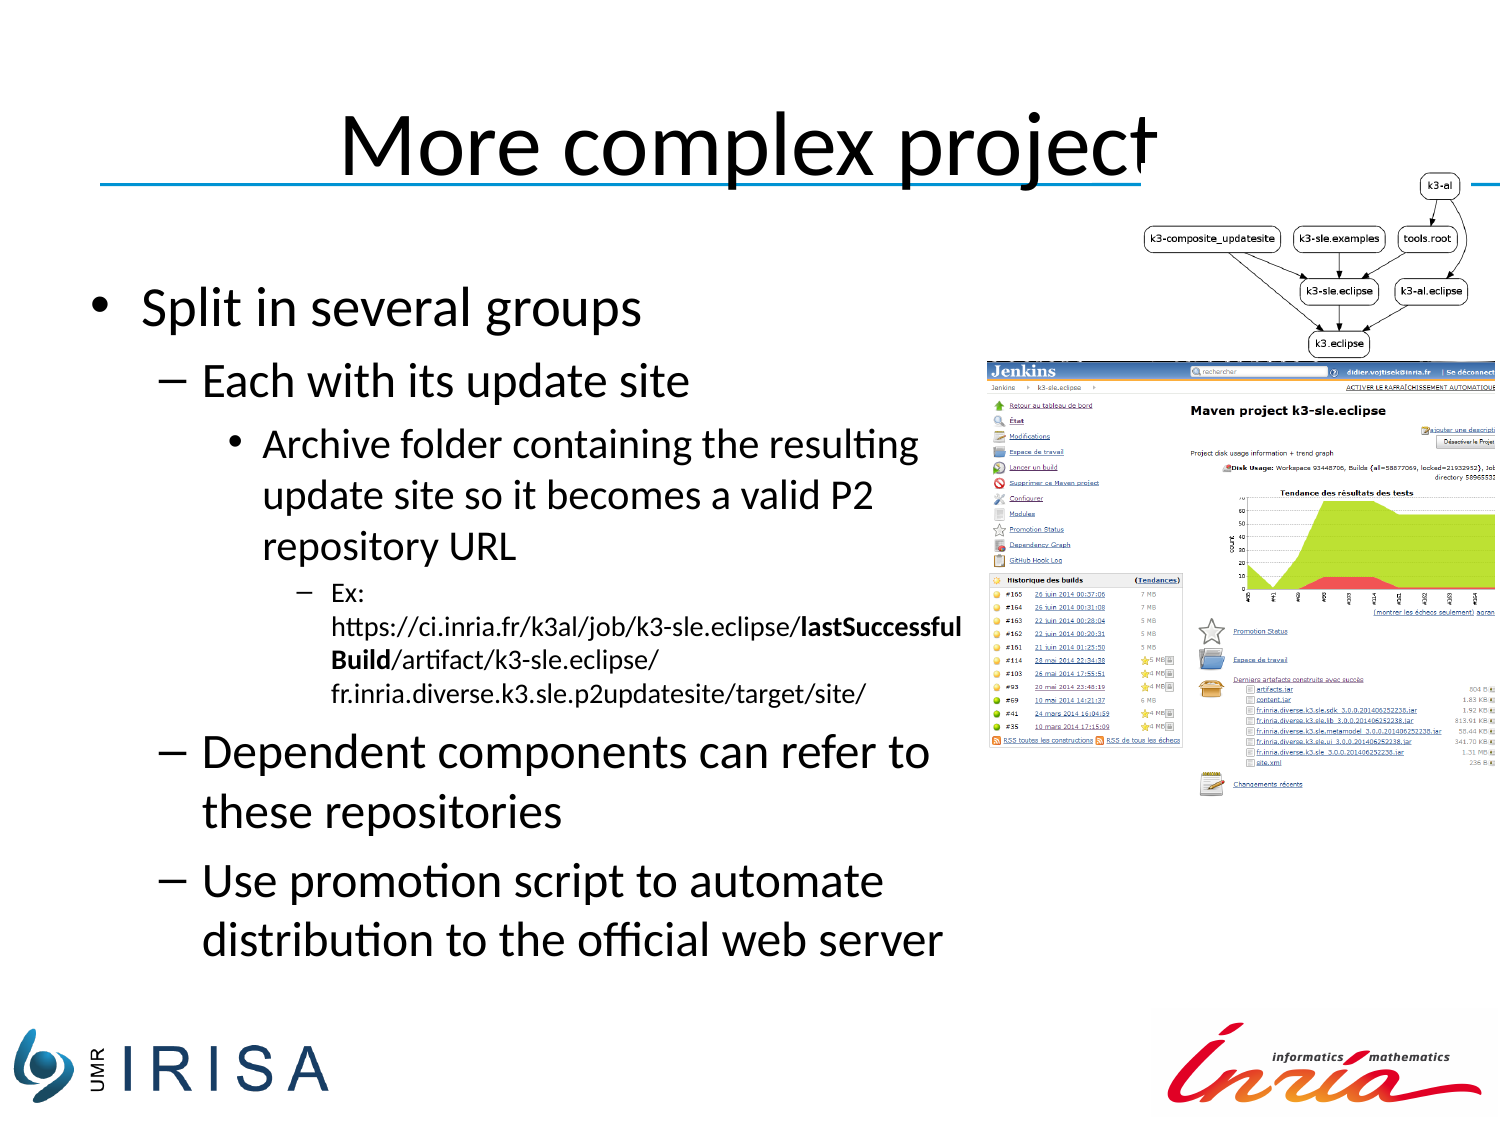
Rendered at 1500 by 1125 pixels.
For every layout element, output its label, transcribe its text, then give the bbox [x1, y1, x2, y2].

picture [987, 163, 1495, 799]
picture [1151, 1008, 1498, 1117]
picture [13, 1028, 329, 1103]
list Split in several groups Each with its update site Archive folder containing the resulting update site so it becomes a valid P2 repository URL Ex: https://ci.inria.fr/k3al/job/k3-sle.eclipse/lastSuccessfulBuild/artifact/k3-sle.eclipse/fr.inria.diverse.k3.sle.p2updatesite/target/site/ Dependent components can refer to these repositories Use promotion script to automate distribution to the official web server [75, 262, 988, 988]
title More complex project [75, 45, 1425, 233]
